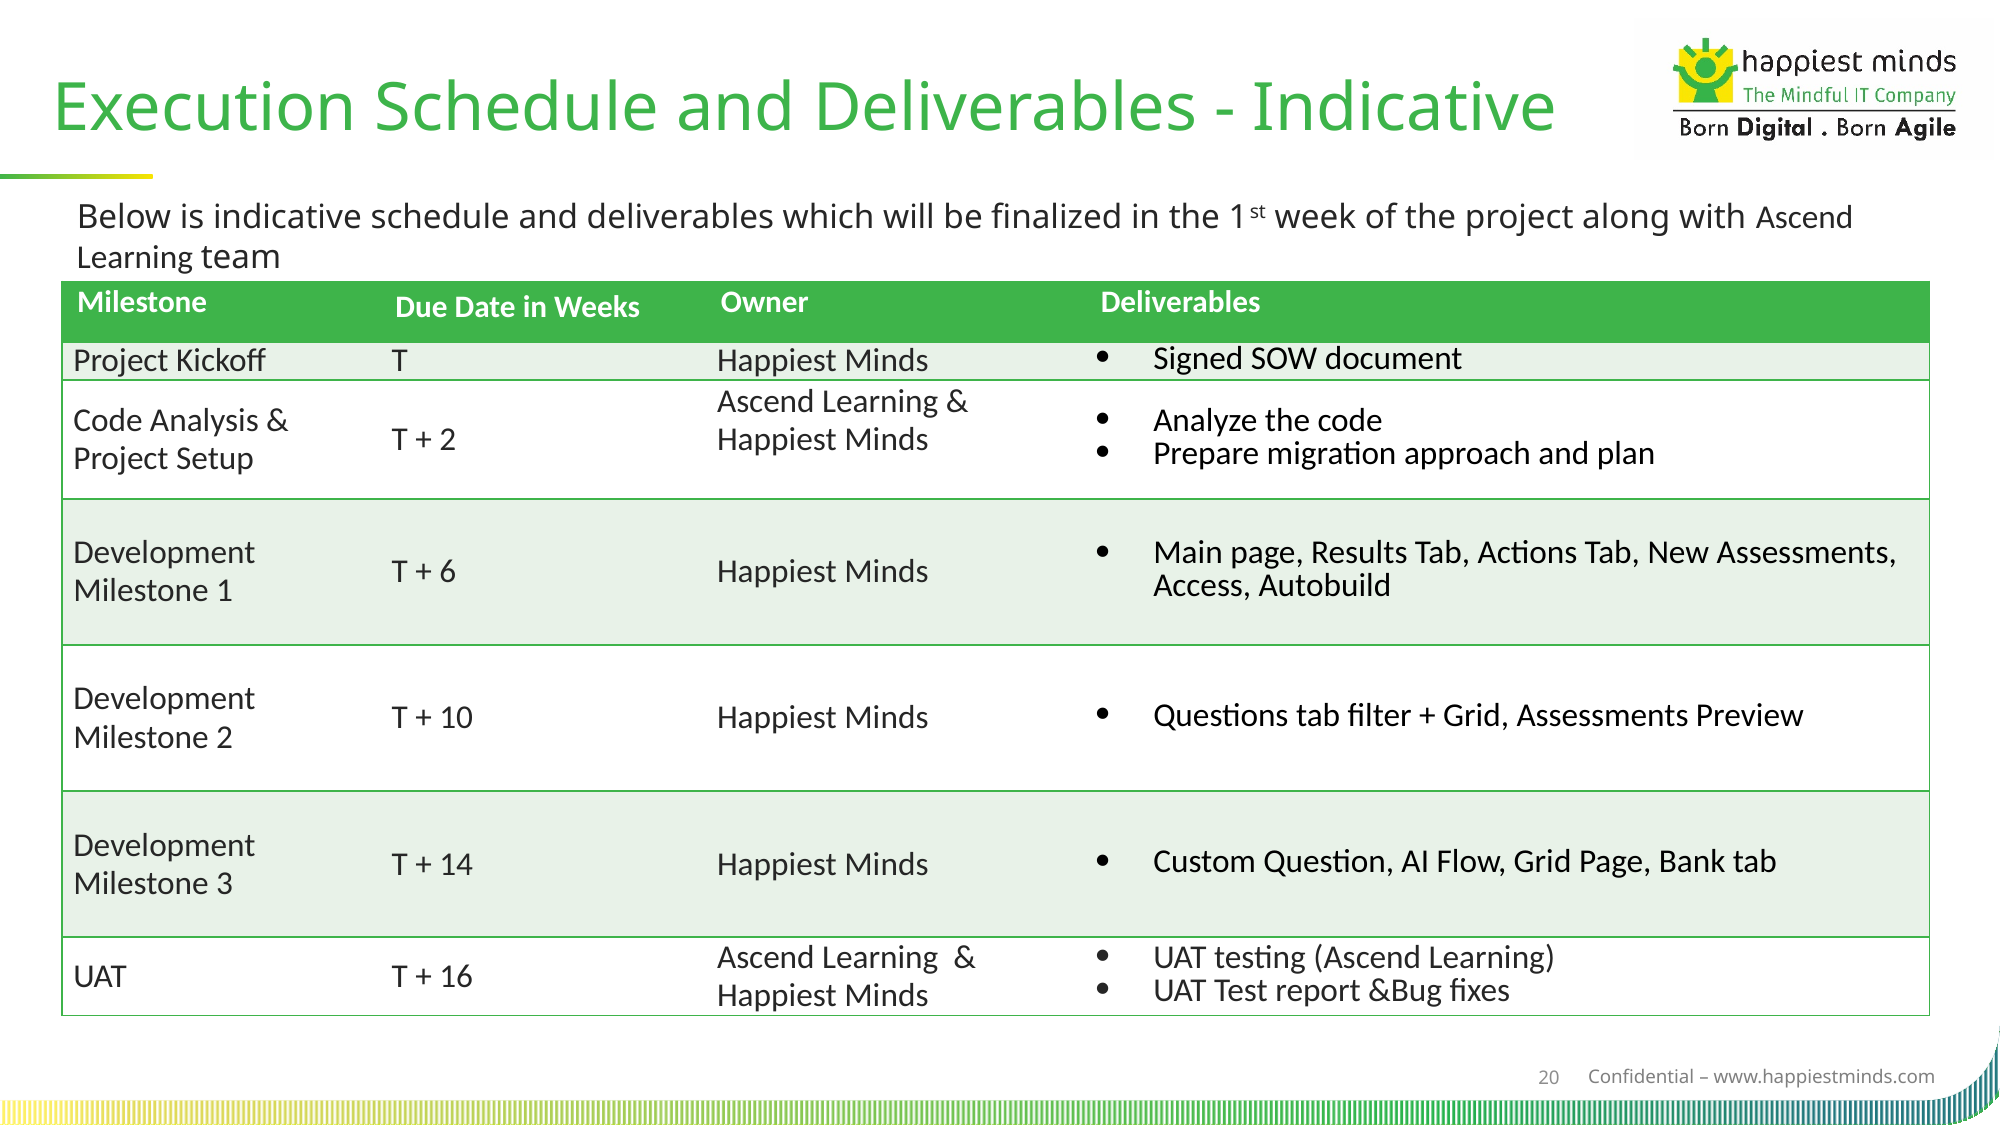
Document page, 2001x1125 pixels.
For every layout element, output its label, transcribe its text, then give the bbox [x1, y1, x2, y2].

table_cell Happiest Minds [706, 343, 1086, 379]
table_cell UAT testing (Ascend Learning) UAT Test report &Bug fixes [1086, 938, 1929, 1015]
table_cell Happiest Minds [706, 792, 1086, 936]
table_cell Signed SOW document [1086, 343, 1929, 379]
text_box Below is indicative schedule and deliverables which will be finalized in the 1st week of the project along with Ascend Learning team [62, 187, 1946, 283]
table_cell T + 16 [380, 938, 706, 1015]
table_cell Main page, Results Tab, Actions Tab, New Assessments, Access, Autobuild [1086, 500, 1929, 644]
table_cell Analyze the code Prepare migration approach and plan [1086, 381, 1929, 498]
table_header Owner [706, 283, 1086, 341]
picture [0, 985, 2000, 1125]
table_cell Custom Question, AI Flow, Grid Page, Bank tab [1086, 792, 1929, 936]
table_cell UAT [63, 938, 380, 1015]
slide_number 20 [1124, 1048, 1575, 1109]
table_cell Project Kickoff [63, 343, 380, 379]
table_cell Code Analysis & Project Setup [63, 381, 380, 498]
table_cell Ascend Learning & Happiest Minds [706, 938, 1086, 1015]
table_cell T + 6 [380, 500, 706, 644]
table_cell Questions tab filter + Grid, Assessments Preview [1086, 646, 1929, 790]
table_cell Happiest Minds [706, 646, 1086, 790]
picture [1634, 18, 1994, 160]
table_cell Development Milestone 2 [63, 646, 380, 790]
table_cell Ascend Learning & Happiest Minds [706, 381, 1086, 498]
table_cell Happiest Minds [706, 500, 1086, 644]
table_header Deliverables [1086, 283, 1929, 341]
table_cell Development Milestone 1 [63, 500, 380, 644]
table_cell T + 2 [380, 381, 706, 498]
table_cell T [380, 343, 706, 379]
table_cell T + 10 [380, 646, 706, 790]
table_cell T + 14 [380, 792, 706, 936]
table_header Due Date in Weeks [380, 283, 706, 341]
table_header Milestone [63, 283, 380, 341]
table_cell Development Milestone 3 [63, 792, 380, 936]
list Execution Schedule and Deliverables - Indicative [37, 26, 1638, 181]
